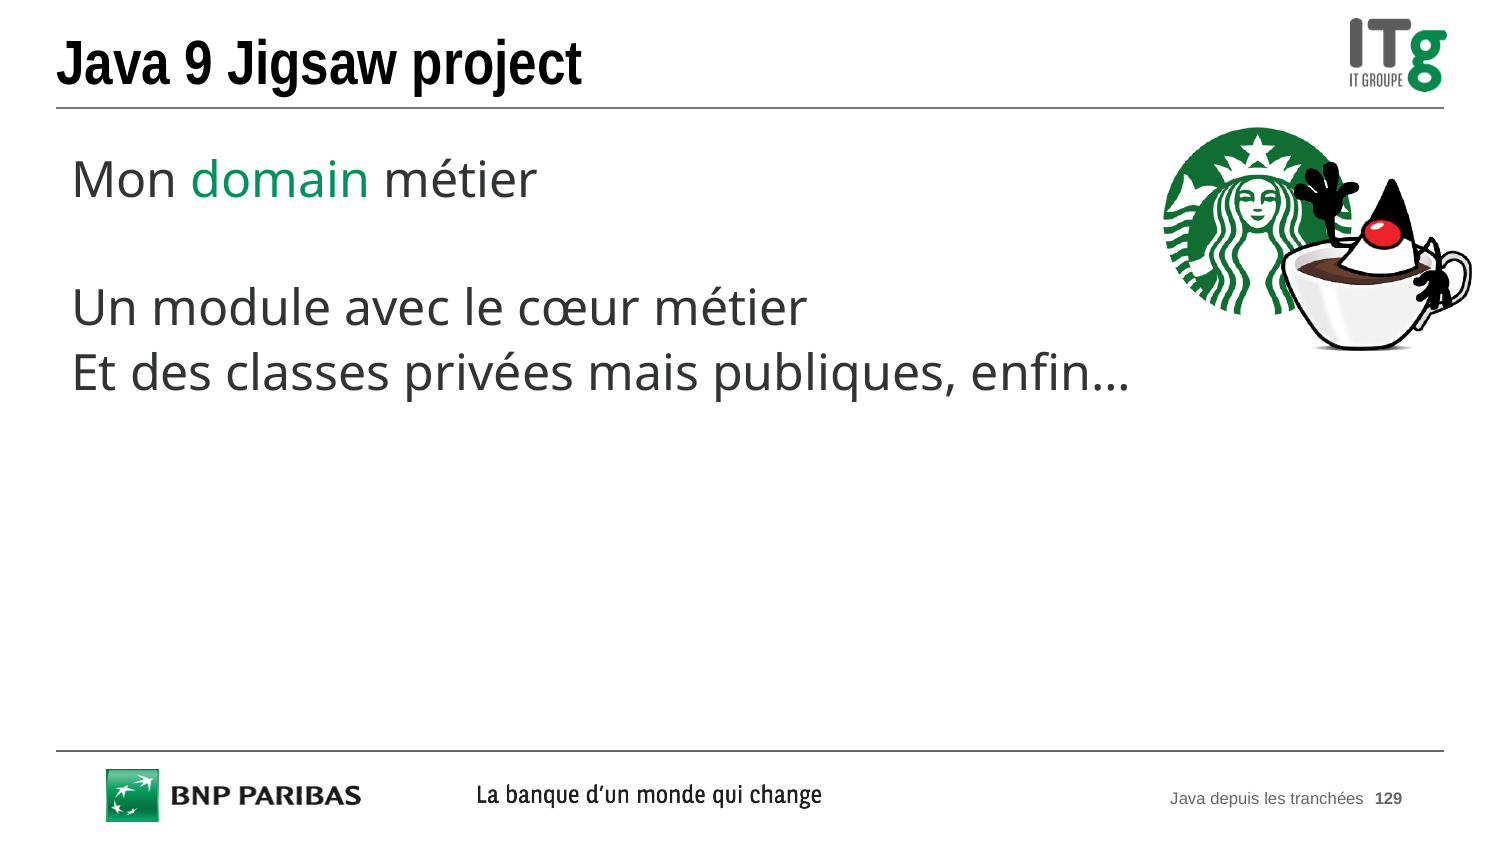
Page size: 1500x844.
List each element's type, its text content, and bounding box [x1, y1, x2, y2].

picture [478, 784, 821, 809]
picture [106, 769, 361, 822]
title Java 9 Jigsaw project [56, 14, 1444, 106]
picture [1163, 127, 1473, 352]
footer Java depuis les tranchées [1033, 786, 1365, 810]
list Mon domain métier Un module avec le cœur métier Et des classes privées mais publiques, enfin… [56, 139, 1444, 729]
slide_number 129 [1372, 786, 1403, 810]
